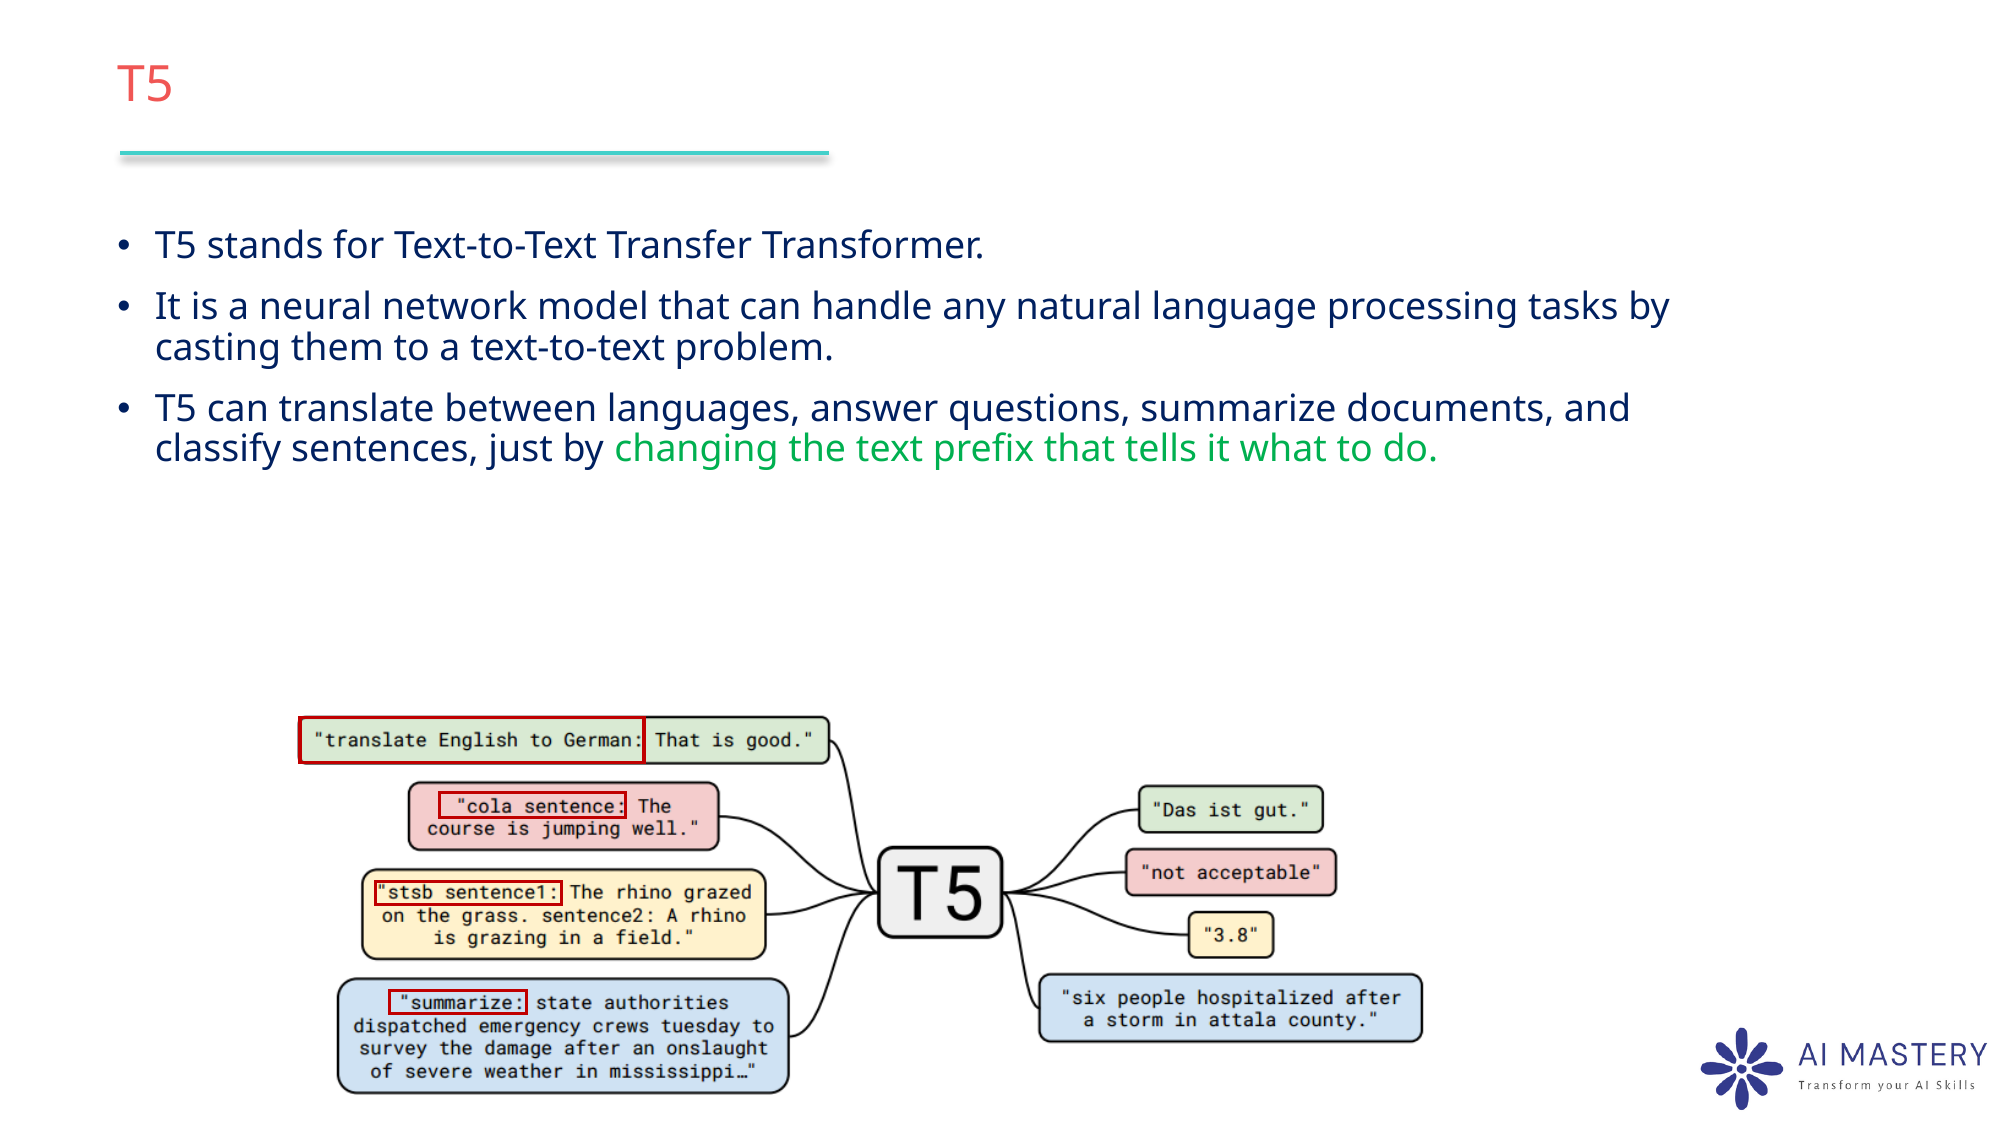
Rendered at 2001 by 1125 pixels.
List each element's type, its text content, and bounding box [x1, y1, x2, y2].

picture [272, 668, 1449, 1122]
title T5 [102, 0, 1828, 195]
picture [1687, 1013, 2000, 1125]
list T5 stands for Text-to-Text Transfer Transformer. It is a neural network model that can handle any natural language processing tasks by casting them to a text-to-text problem. T5 can translate between languages, answer questions, summarize documents, and classify sentences, just by changing the text prefix that tells it what to do. [102, 218, 1781, 1098]
